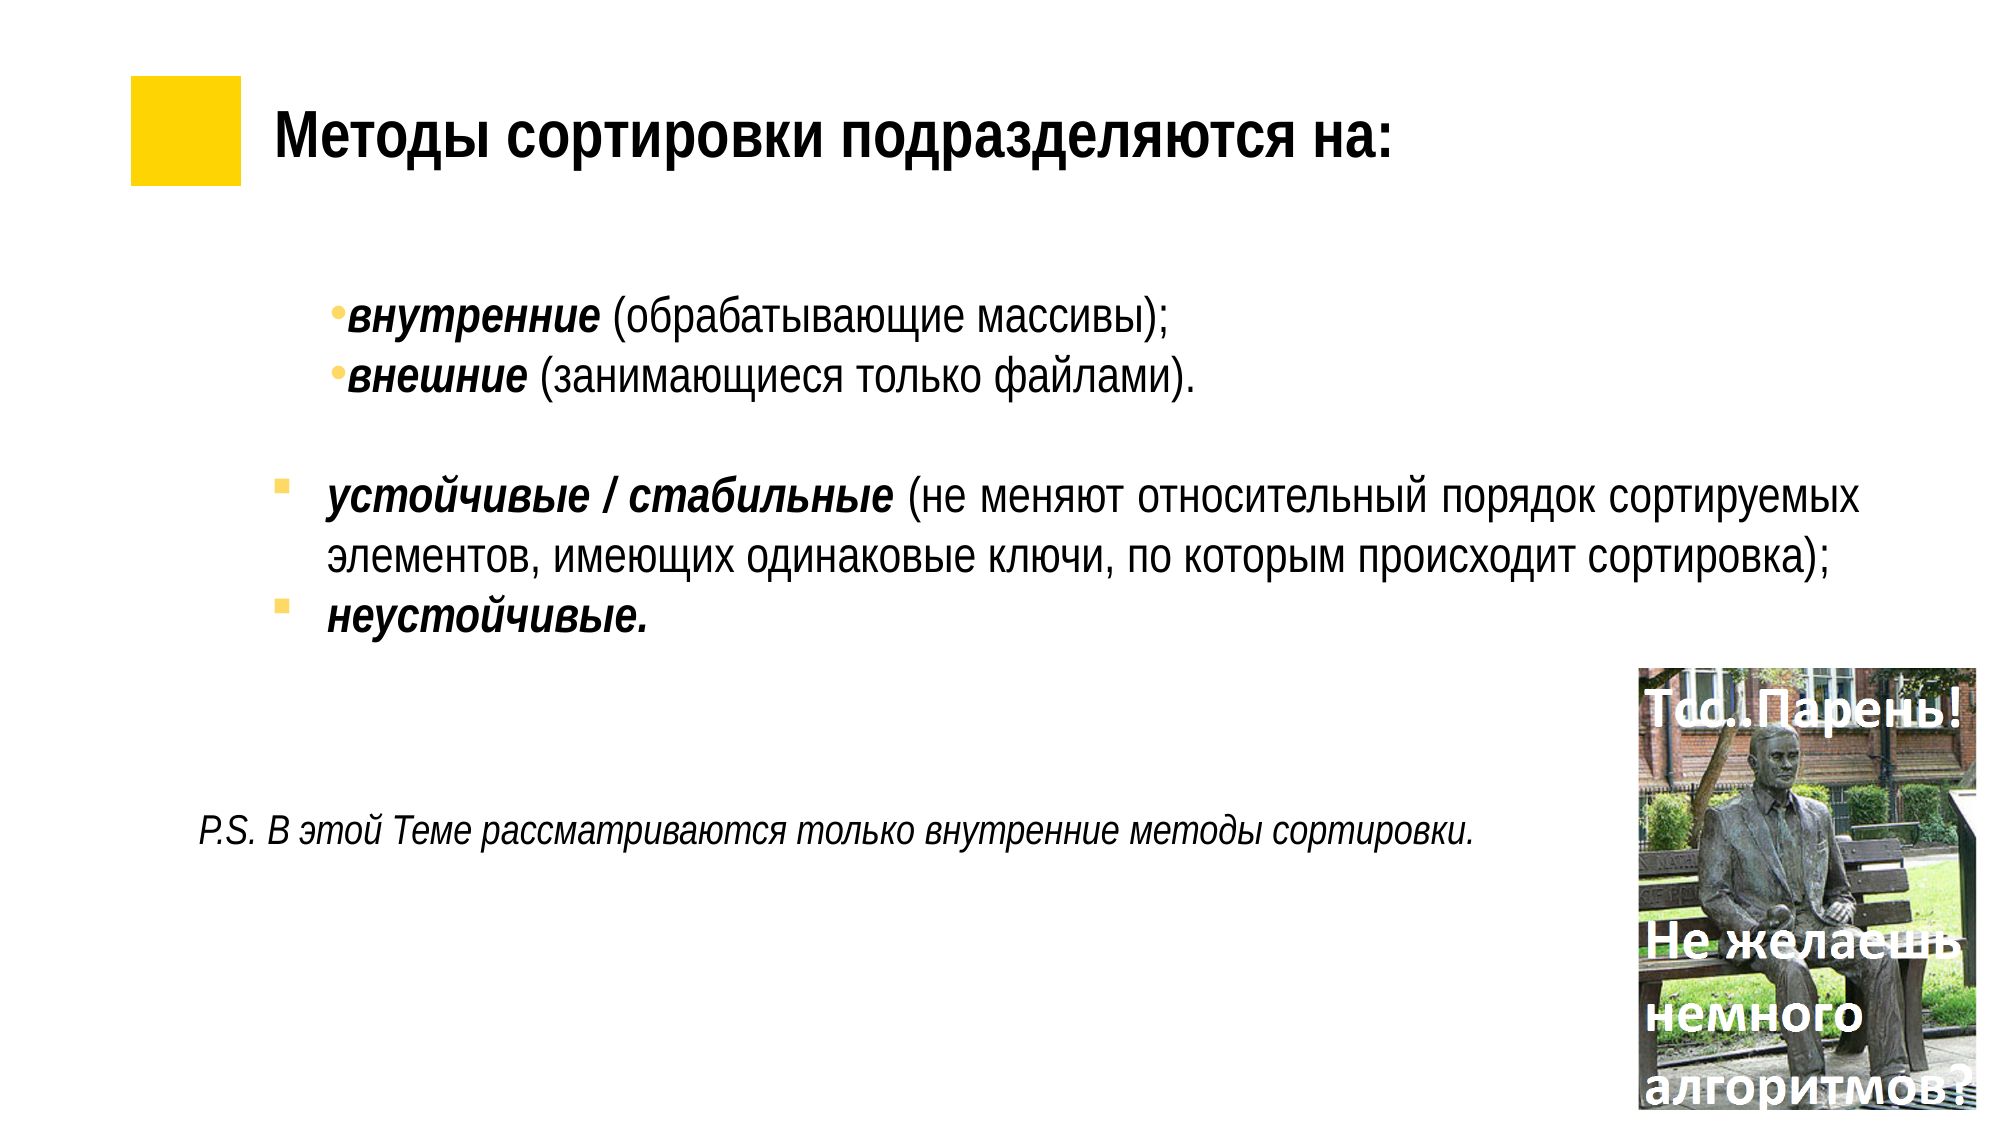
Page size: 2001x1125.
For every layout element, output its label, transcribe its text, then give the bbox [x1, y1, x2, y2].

picture [1638, 668, 1977, 1110]
picture [131, 76, 241, 186]
text_box Методы сортировки подразделяются на: [259, 83, 1427, 178]
text_box внутренние (обрабатывающие массивы); внешние (занимающиеся только файлами). устойчивые / стабильные (не меняют относительный порядок сортируемых элементов, имеющих одинаковые ключи, по которым происходит сортировка); неустойчивые. P.S. В этой Теме рассматриваются только внутренние методы сортировки. [124, 215, 1876, 920]
